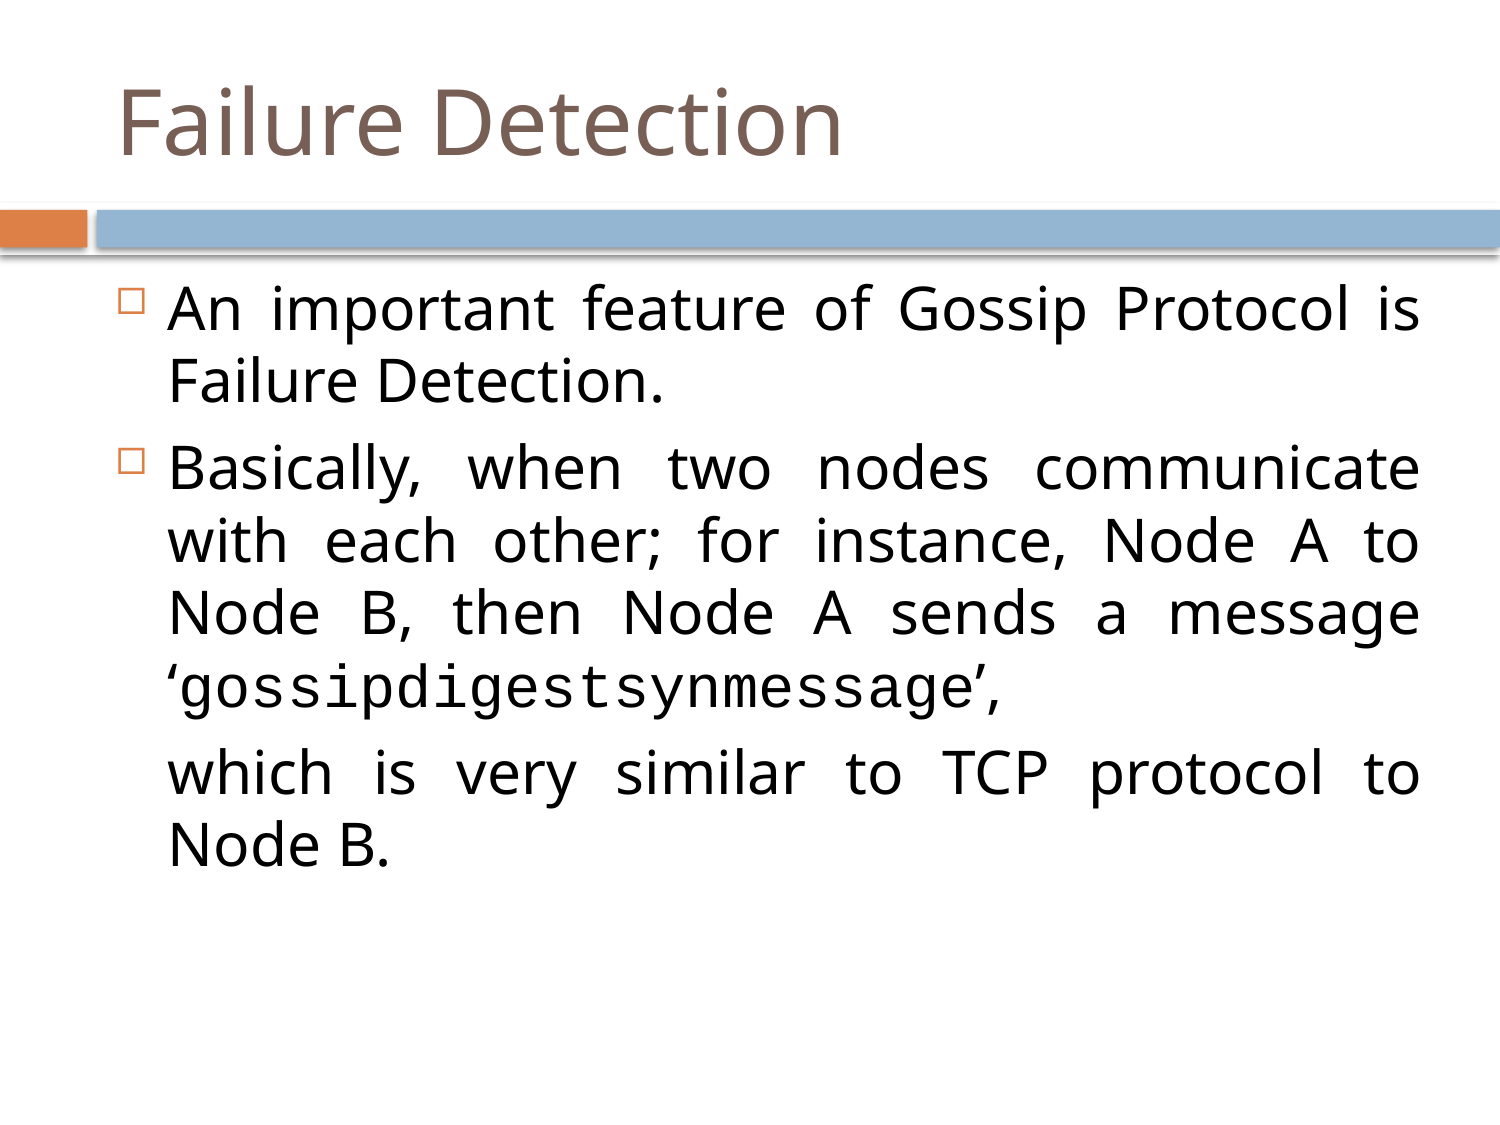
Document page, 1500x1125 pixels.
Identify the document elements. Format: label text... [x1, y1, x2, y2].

list An important feature of Gossip Protocol is Failure Detection. Basically, when two nodes communicate with each other; for instance, Node A to Node B, then Node A sends a message ‘gossipdigestsynmessage’, which is very similar to TCP protocol to Node B. [100, 262, 1439, 1001]
title Failure Detection [100, 37, 1439, 201]
